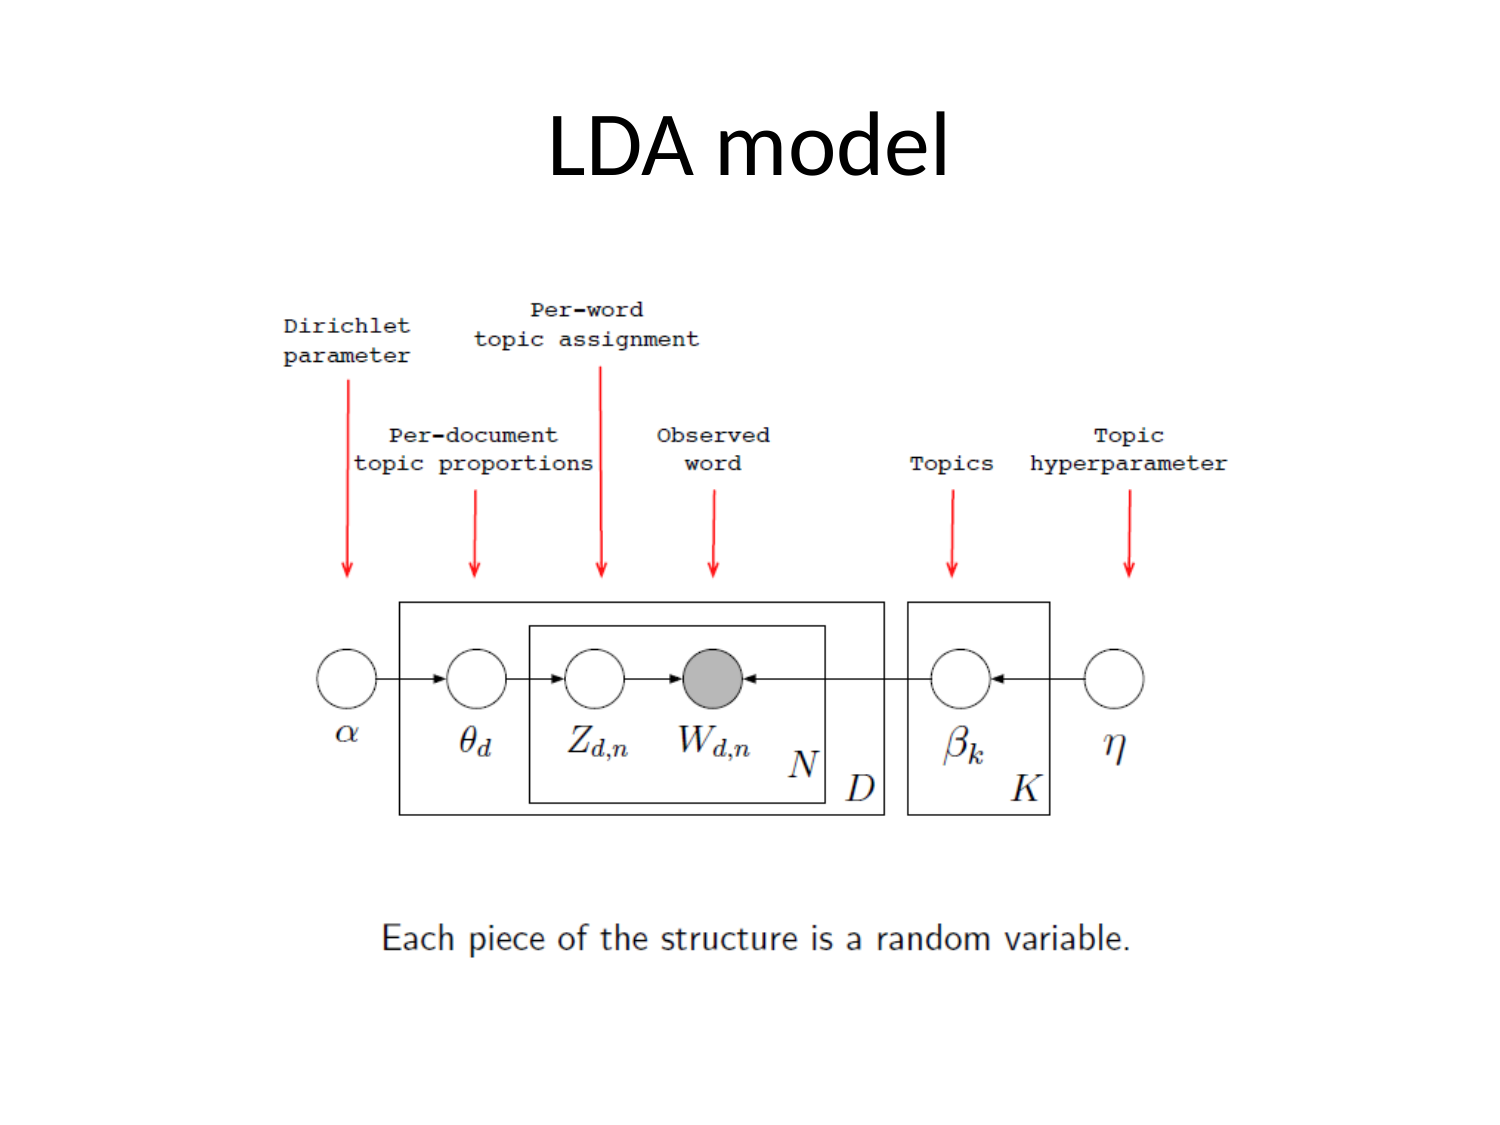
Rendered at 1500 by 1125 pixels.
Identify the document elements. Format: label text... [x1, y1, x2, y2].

title LDA model [75, 45, 1425, 233]
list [235, 262, 1265, 1006]
